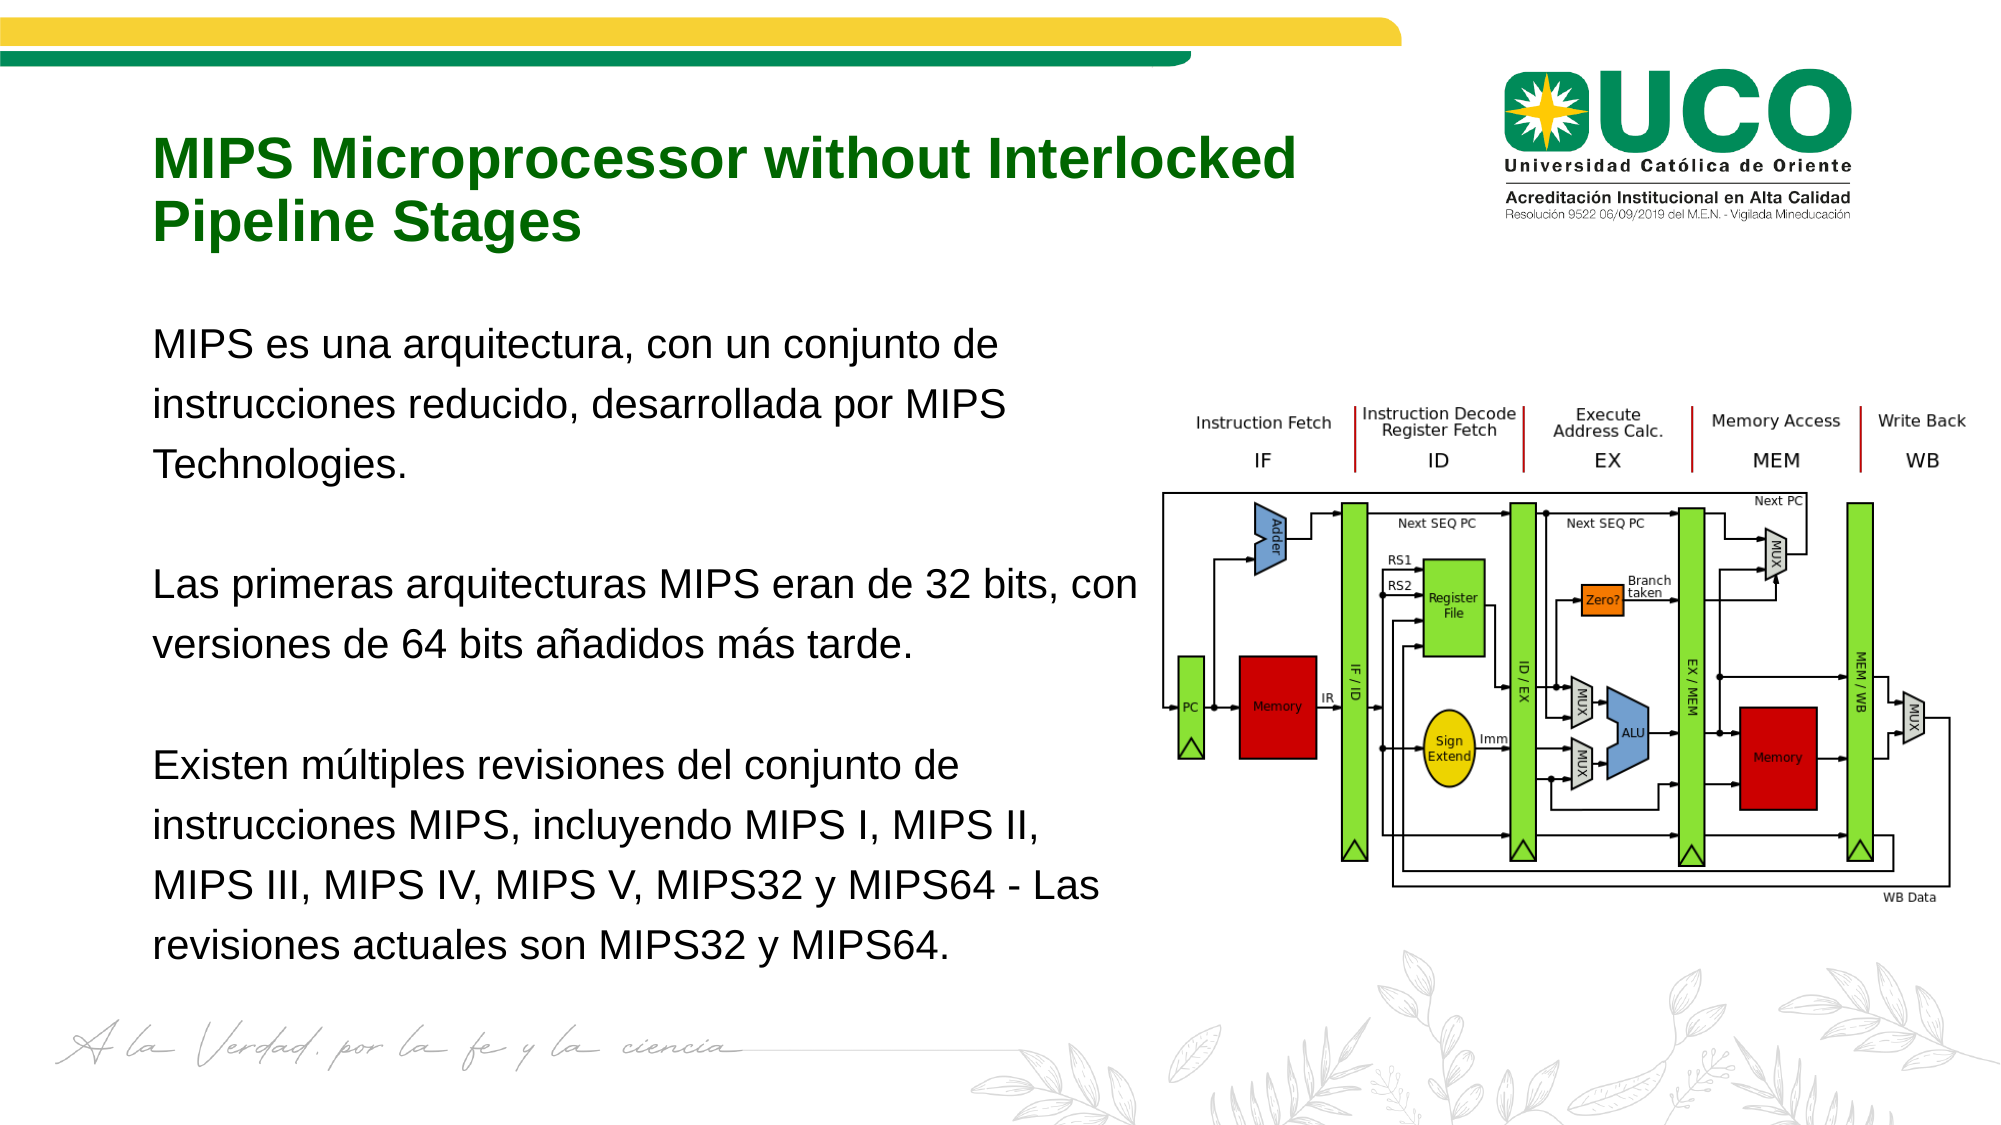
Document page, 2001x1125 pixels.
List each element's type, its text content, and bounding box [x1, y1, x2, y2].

title MIPS Microprocessor without Interlocked Pipeline Stages [137, 82, 1503, 300]
list MIPS es una arquitectura, con un conjunto de instrucciones reducido, desarrollada por MIPS Technologies. Las primeras arquitecturas MIPS eran de 32 bits, con versiones de 64 bits añadidos más tarde. Existen múltiples revisiones del conjunto de instrucciones MIPS, incluyendo MIPS I, MIPS II, MIPS III, MIPS IV, MIPS V, MIPS32 y MIPS64 - Las revisiones actuales son MIPS32 y MIPS64. [137, 299, 1166, 1014]
picture [0, 0, 2001, 1125]
